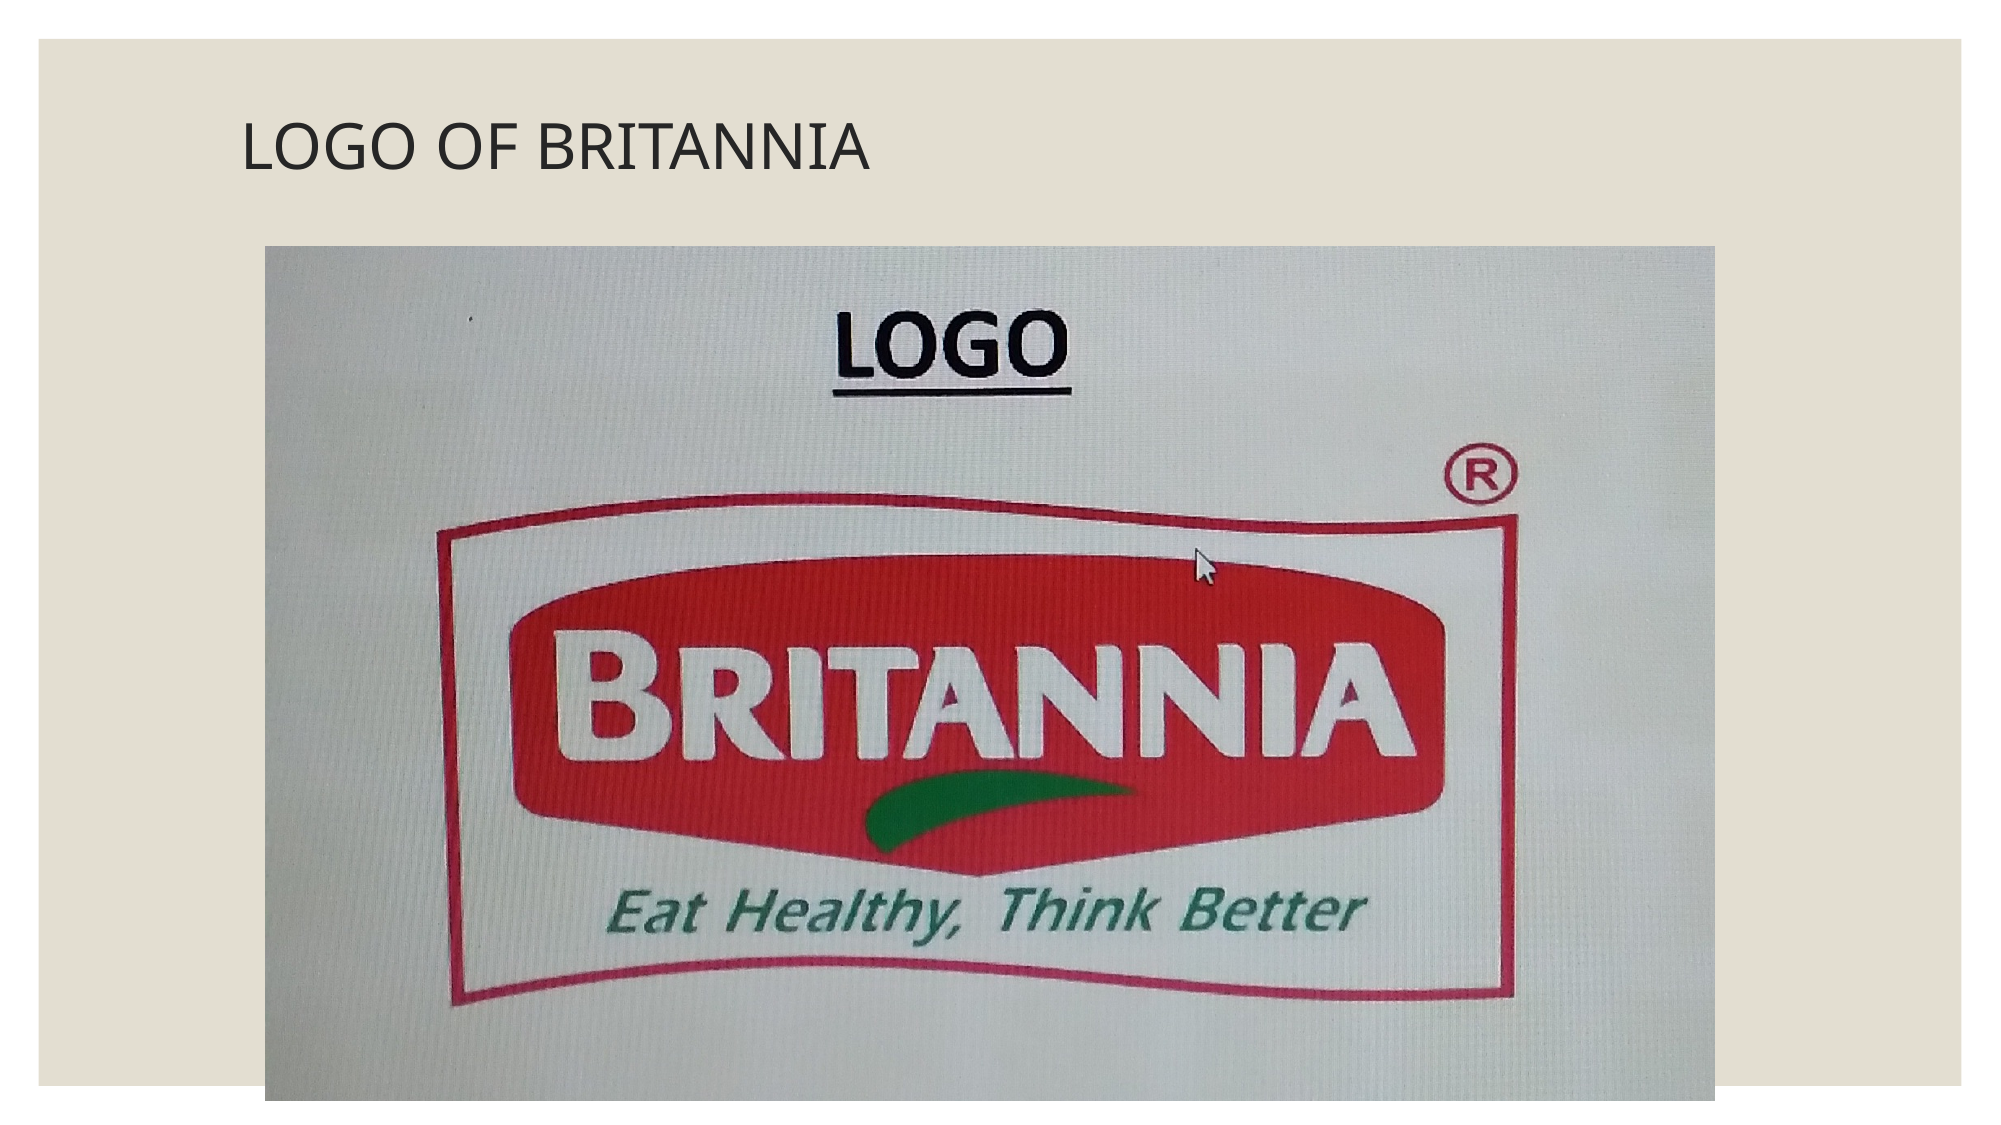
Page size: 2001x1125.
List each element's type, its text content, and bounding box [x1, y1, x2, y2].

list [265, 246, 1715, 1101]
title LOGO OF BRITANNIA [174, 105, 1825, 331]
